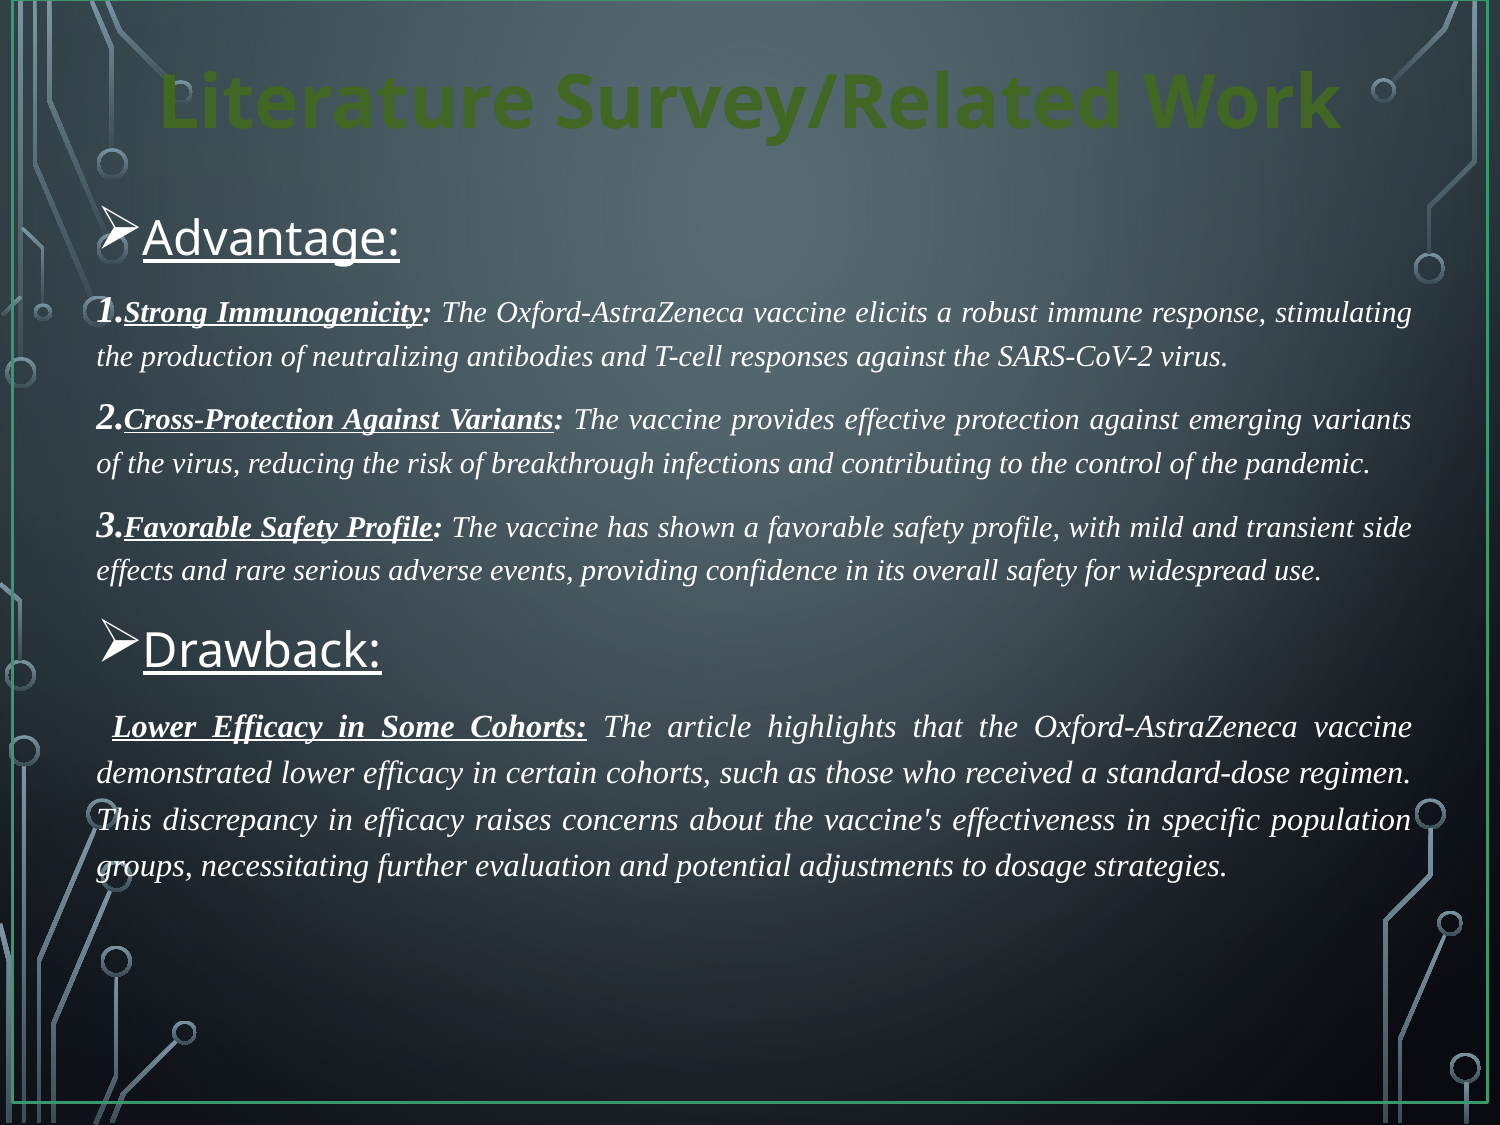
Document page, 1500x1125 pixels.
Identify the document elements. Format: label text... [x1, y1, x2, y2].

text_box [11, 0, 1489, 1104]
list Advantage: Strong Immunogenicity: The Oxford-AstraZeneca vaccine elicits a robust immune response, stimulating the production of neutralizing antibodies and T-cell responses against the SARS-CoV-2 virus. Cross-Protection Against Variants: The vaccine provides effective protection against emerging variants of the virus, reducing the risk of breakthrough infections and contributing to the control of the pandemic. Favorable Safety Profile: The vaccine has shown a favorable safety profile, with mild and transient side effects and rare serious adverse events, providing confidence in its overall safety for widespread use. Drawback: Lower Efficacy in Some Cohorts: The article highlights that the Oxford-AstraZeneca vaccine demonstrated lower efficacy in certain cohorts, such as those who received a standard-dose regimen. This discrepancy in efficacy raises concerns about the vaccine's effectiveness in specific population groups, necessitating further evaluation and potential adjustments to dosage strategies. [81, 187, 1429, 1049]
